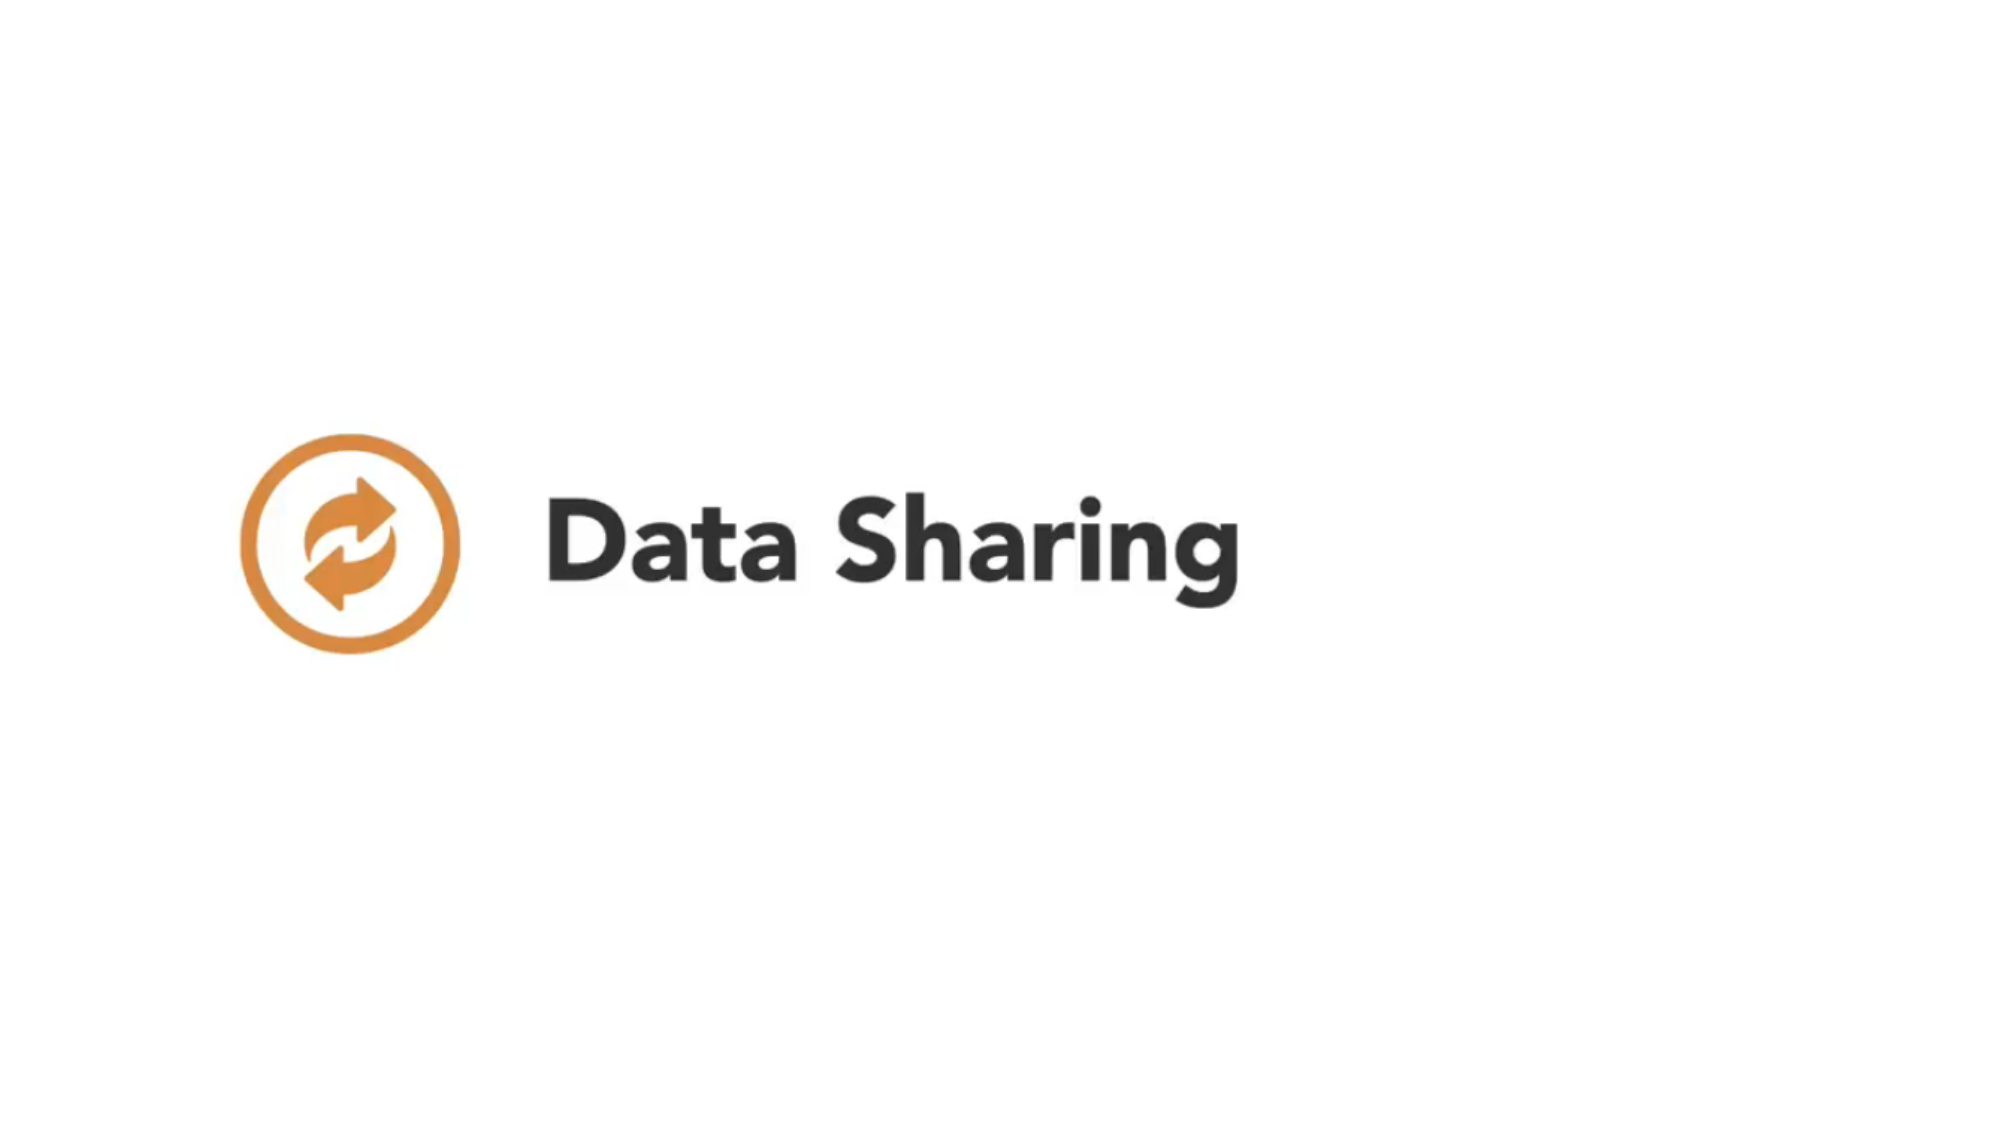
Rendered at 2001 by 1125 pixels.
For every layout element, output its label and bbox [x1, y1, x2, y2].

picture [0, 108, 2000, 1017]
